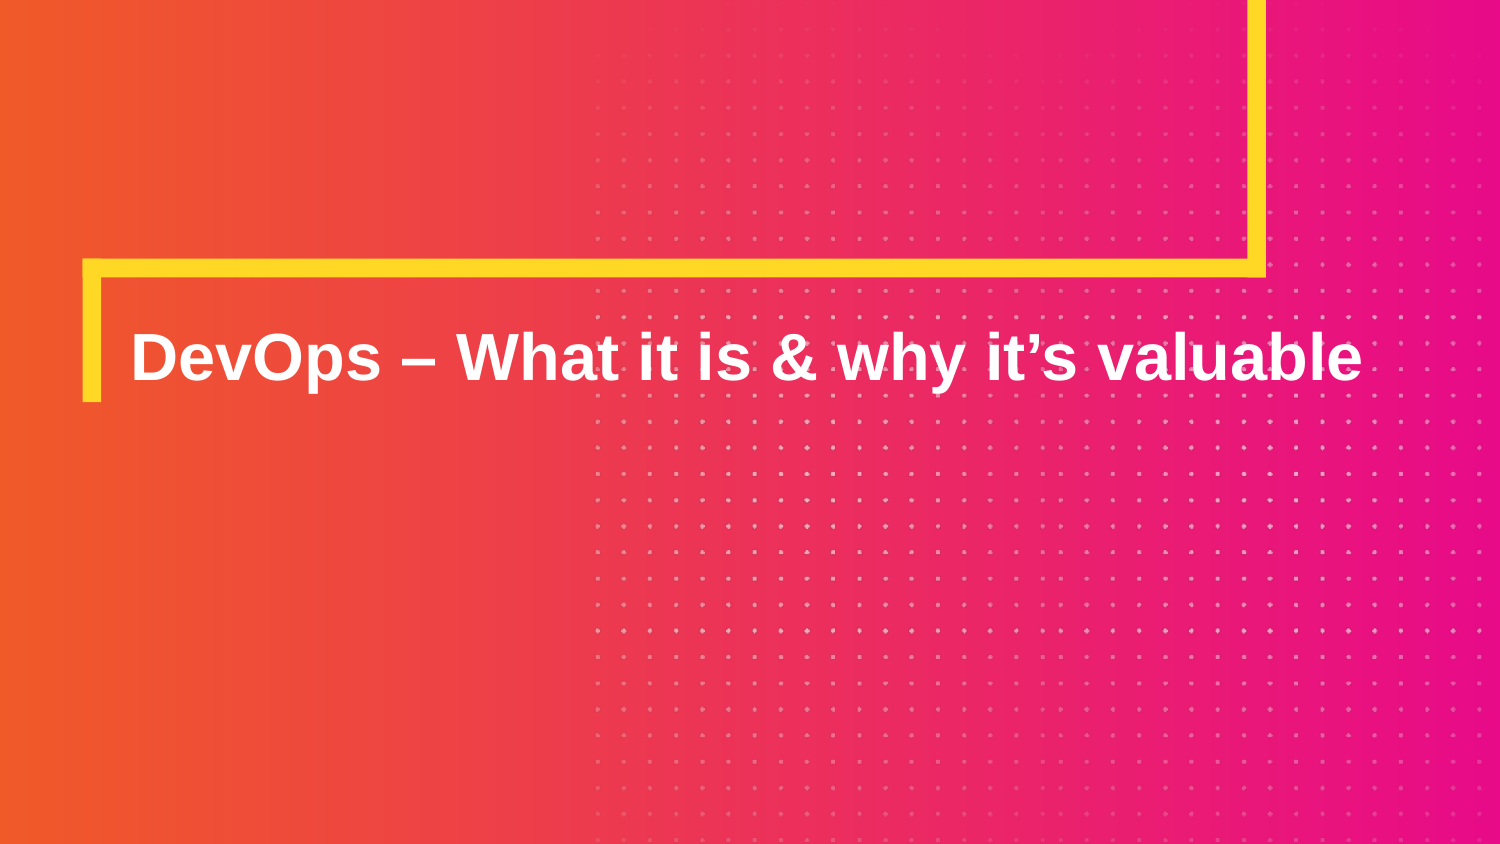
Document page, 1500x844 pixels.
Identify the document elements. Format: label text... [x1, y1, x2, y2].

title DevOps – What it is & why it’s valuable [115, 314, 1500, 409]
